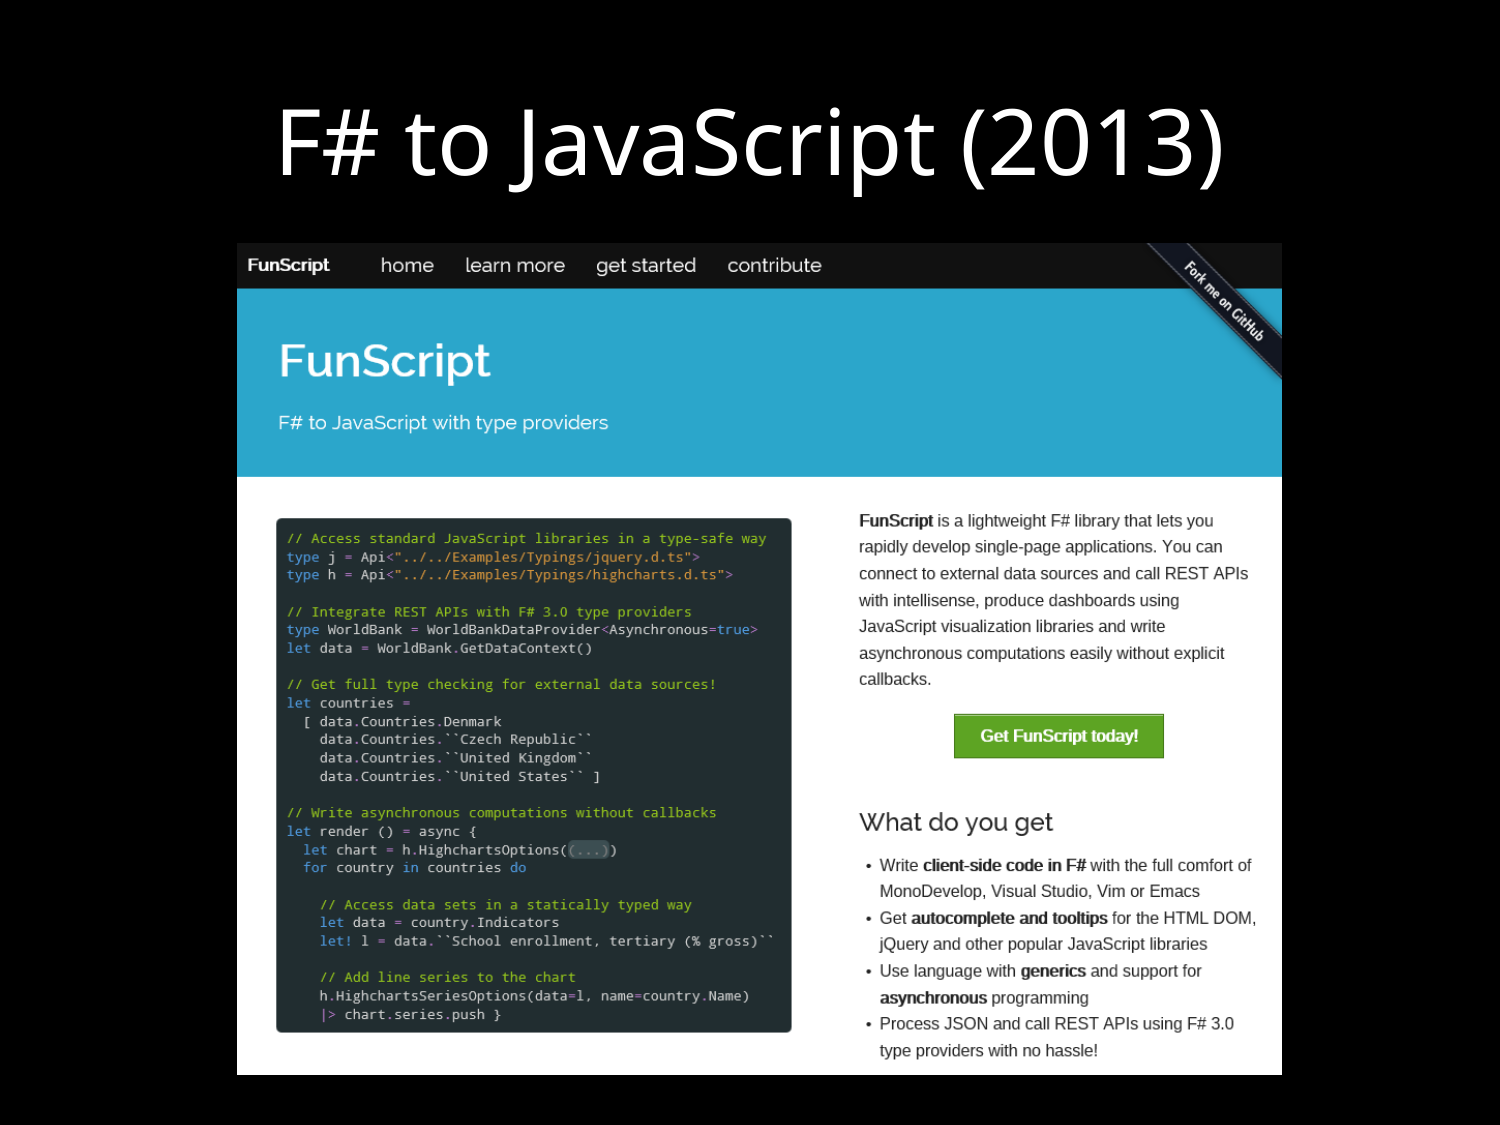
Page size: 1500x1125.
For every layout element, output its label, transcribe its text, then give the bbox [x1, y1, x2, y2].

title F# to JavaScript (2013) [75, 45, 1425, 233]
picture [237, 243, 1282, 1076]
